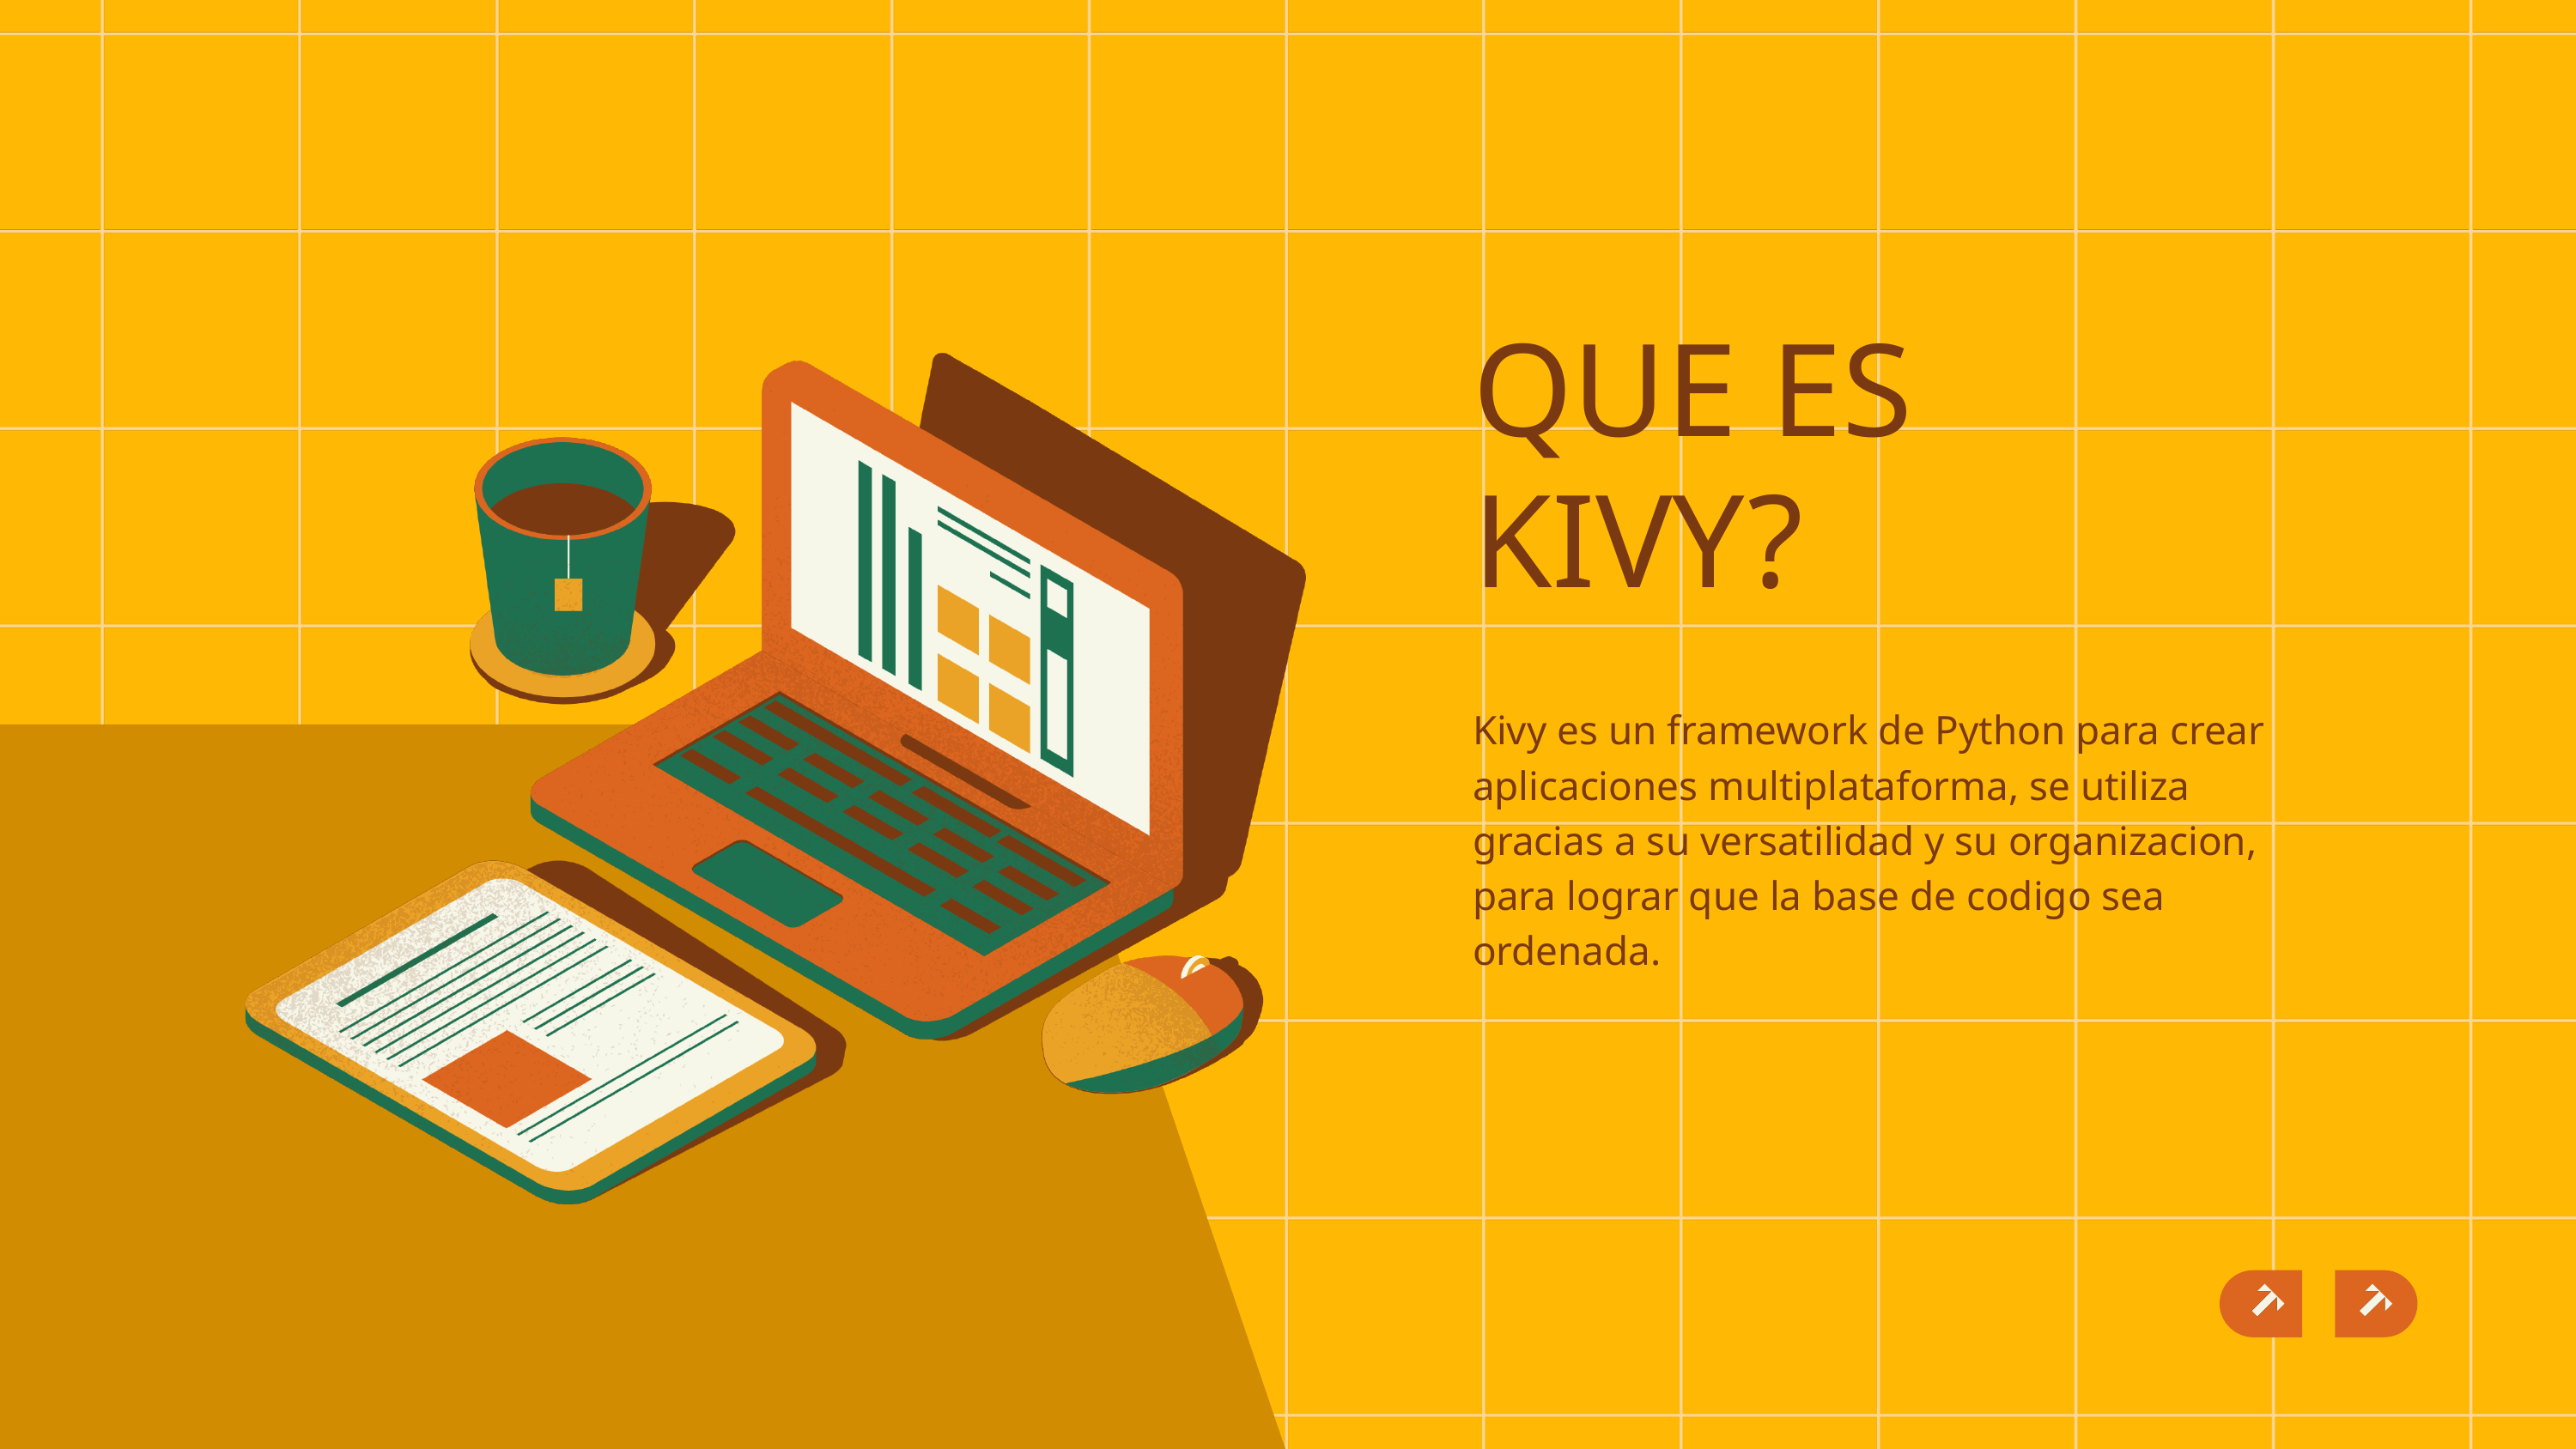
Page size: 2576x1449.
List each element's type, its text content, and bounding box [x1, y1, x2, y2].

text_box [0, 0, 1289, 723]
text_box Kivy es un framework de Python para crear aplicaciones multiplataforma, se utiliza gracias a su versatilidad y su organizacion, para lograr que la base de codigo sea ordenada. [1472, 697, 2319, 973]
text_box [240, 350, 1308, 723]
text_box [0, 724, 1406, 1449]
text_box QUE ES KIVY? [1472, 310, 2251, 614]
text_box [2227, 1262, 2295, 1345]
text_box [2342, 1262, 2410, 1345]
text_box [1289, 0, 2576, 1449]
